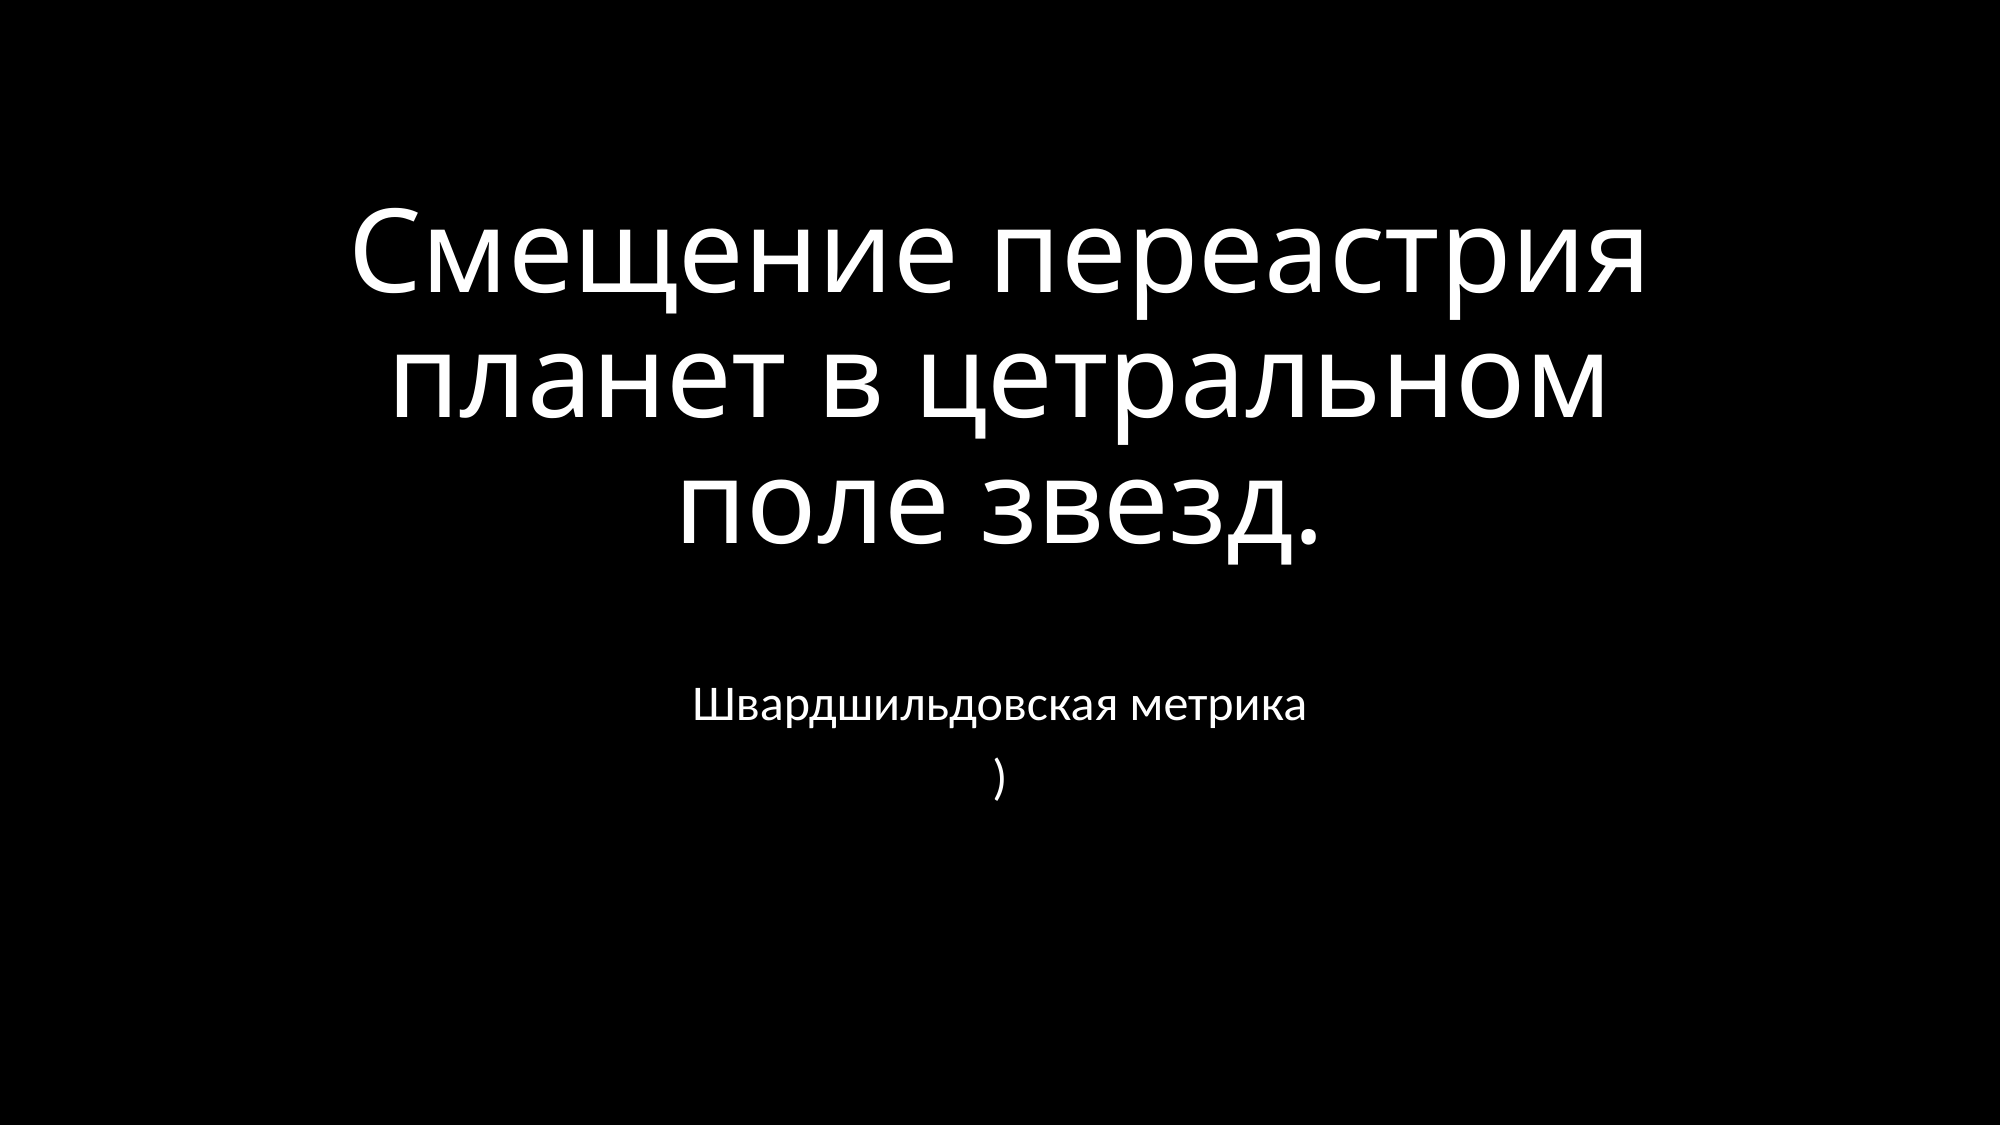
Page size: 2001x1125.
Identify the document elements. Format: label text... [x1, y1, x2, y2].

title Смещение переастрия планет в цетральном поле звезд. [249, 184, 1750, 576]
